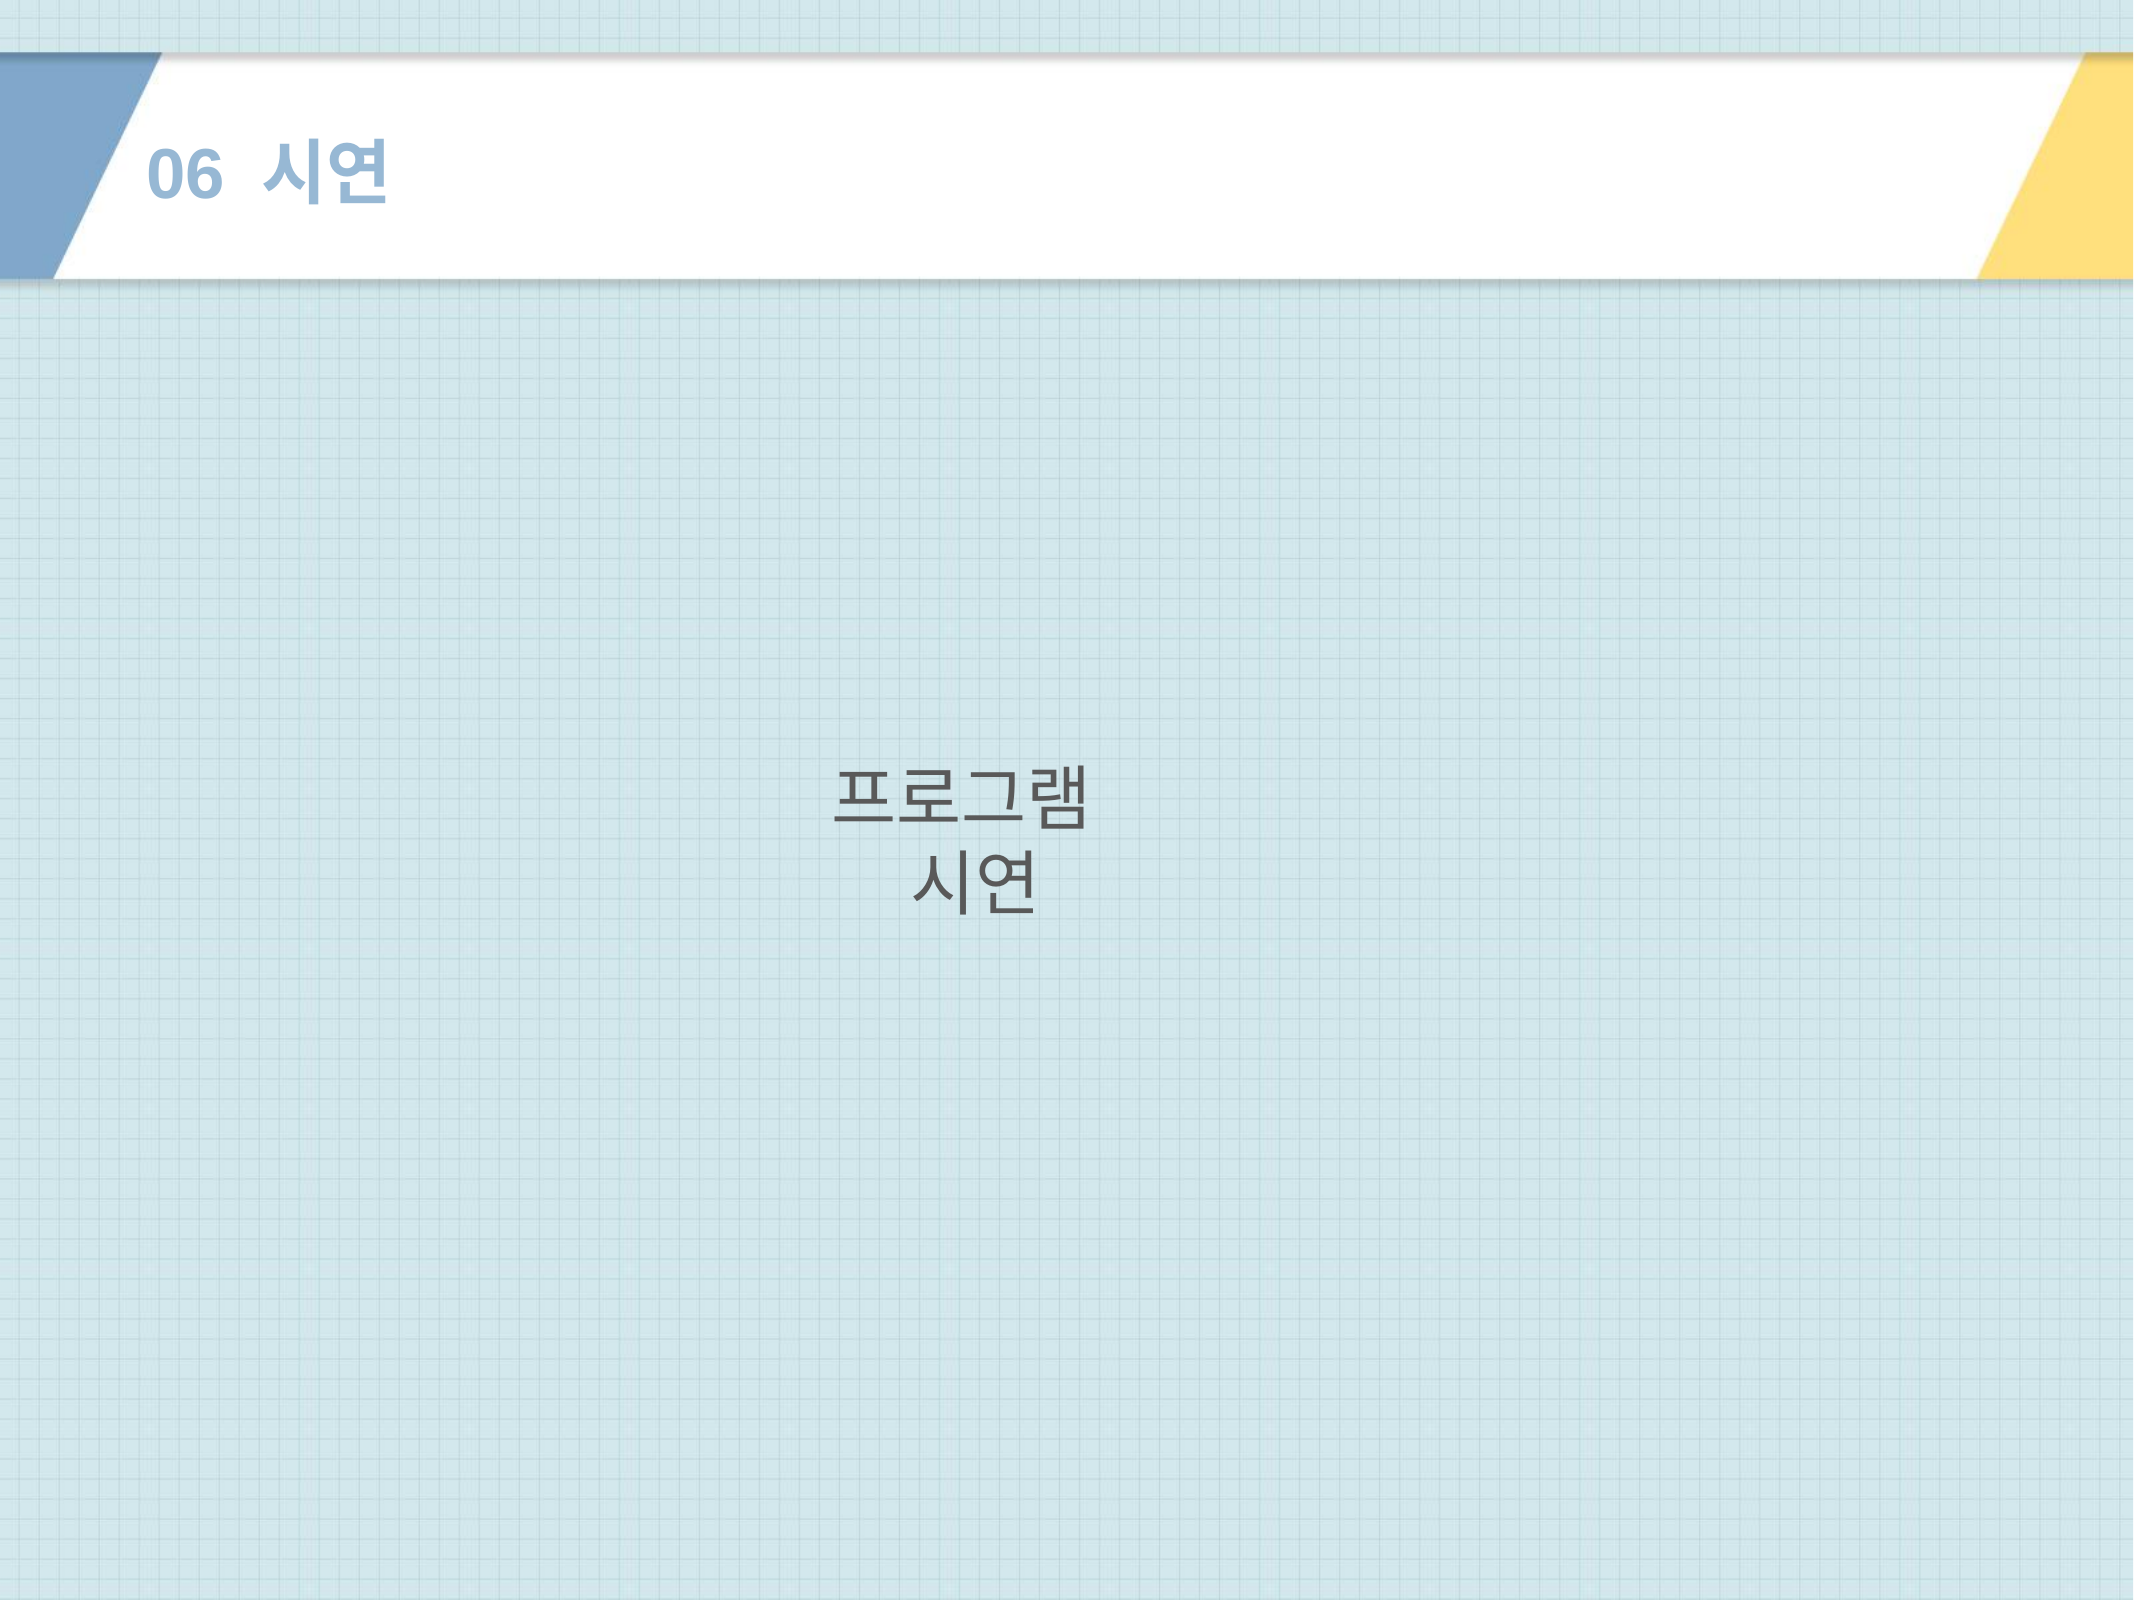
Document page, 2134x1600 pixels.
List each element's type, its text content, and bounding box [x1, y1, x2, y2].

list 프로그램 시연 [819, 742, 1240, 858]
picture [0, 0, 2134, 1600]
title 06 시연 [135, 77, 1924, 264]
